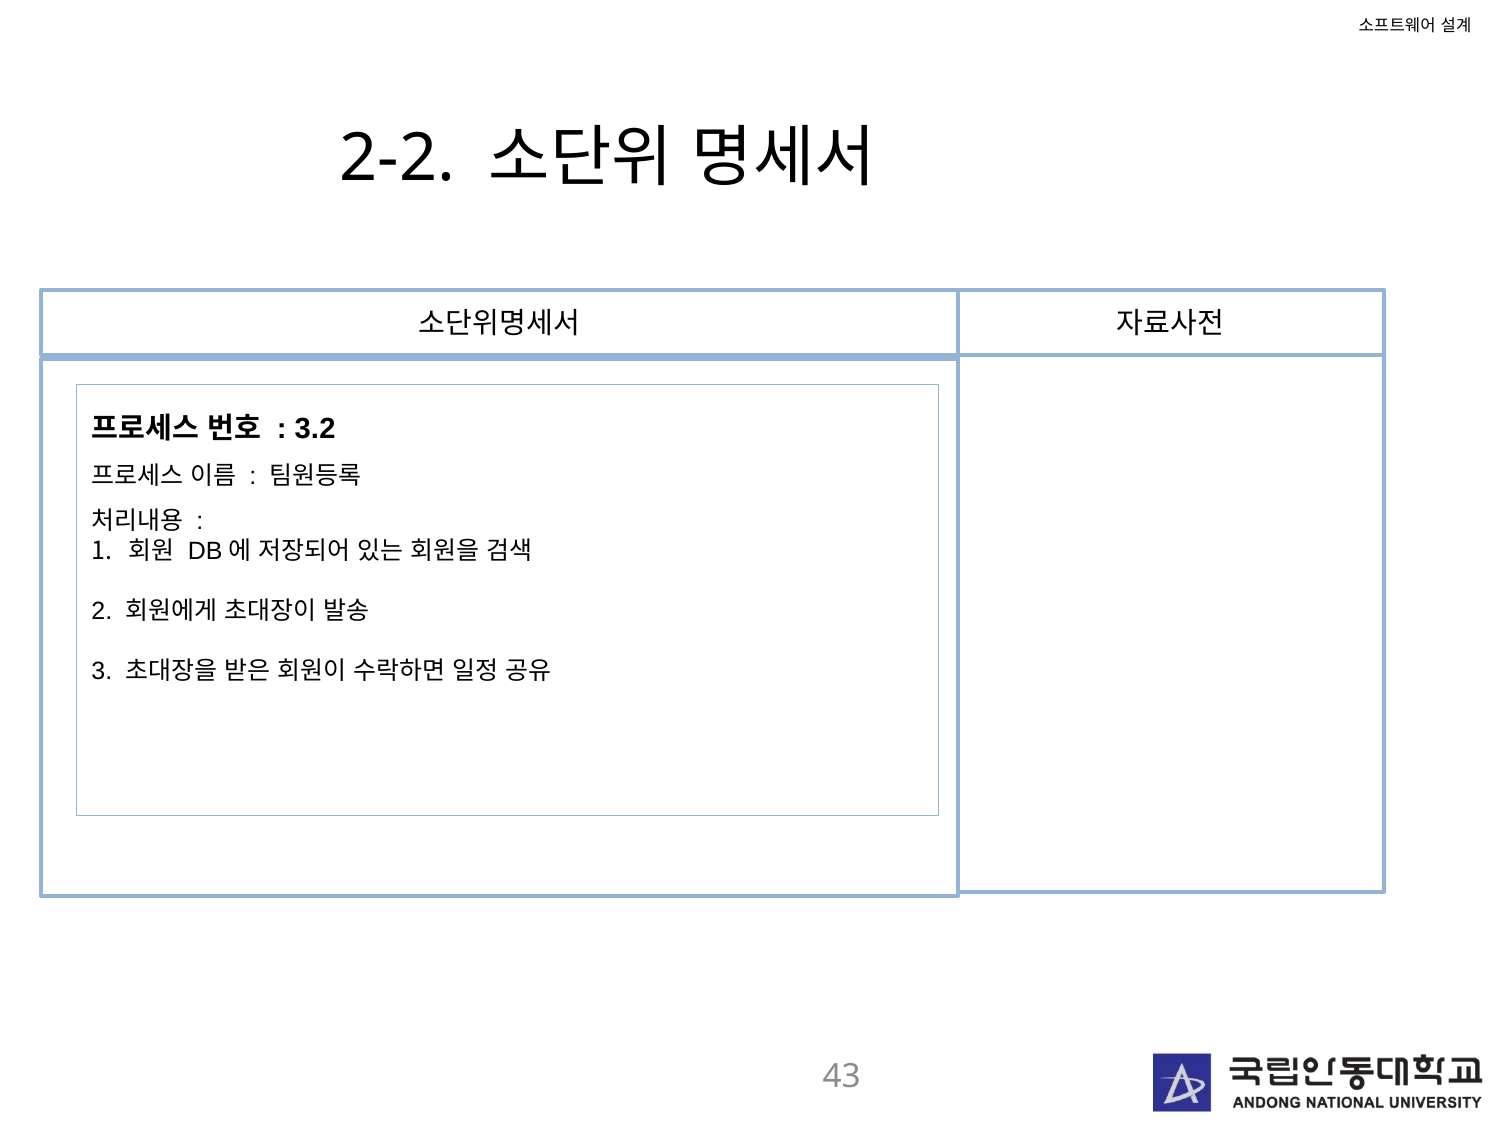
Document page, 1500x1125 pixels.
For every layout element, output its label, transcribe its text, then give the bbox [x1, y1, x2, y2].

picture [1153, 1046, 1495, 1118]
text_box 자료사전 [956, 288, 1386, 357]
text_box 2-2. 소단위 명세서 [324, 106, 961, 201]
text_box 소단위명세서 [39, 288, 956, 357]
text_box 소프트웨어 설계 [1343, 7, 1487, 43]
text_box [956, 357, 1386, 894]
slide_number 43 [525, 1046, 876, 1107]
text_box 프로세스 번호 : 3.2 프로세스 이름 : 팀원등록 처리내용 : 회원 DB에 저장되어 있는 회원을 검색 2. 회원에게 초대장이 발송 3. 초대장을 받은 회원이 수락하면 일정 공유 [76, 384, 939, 816]
text_box [39, 357, 960, 898]
